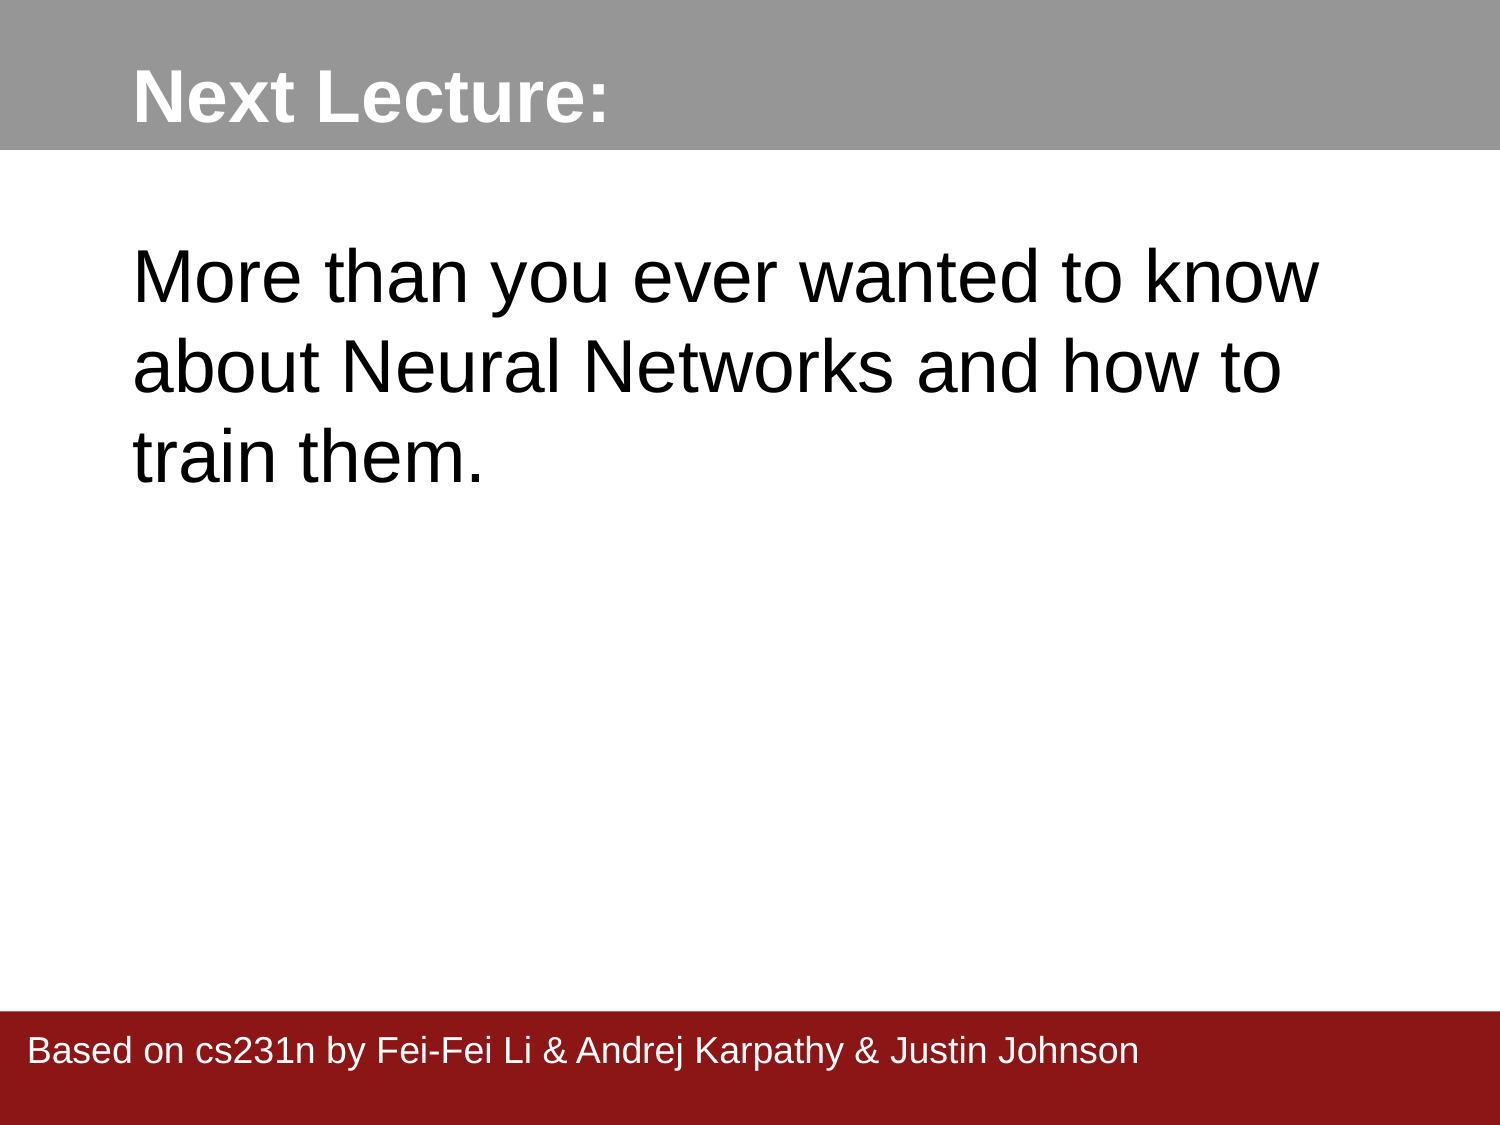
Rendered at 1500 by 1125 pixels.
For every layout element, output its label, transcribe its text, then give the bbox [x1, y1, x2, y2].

text_box Next Lecture: More than you ever wanted to know about Neural Networks and how to train them. [117, 32, 1349, 623]
